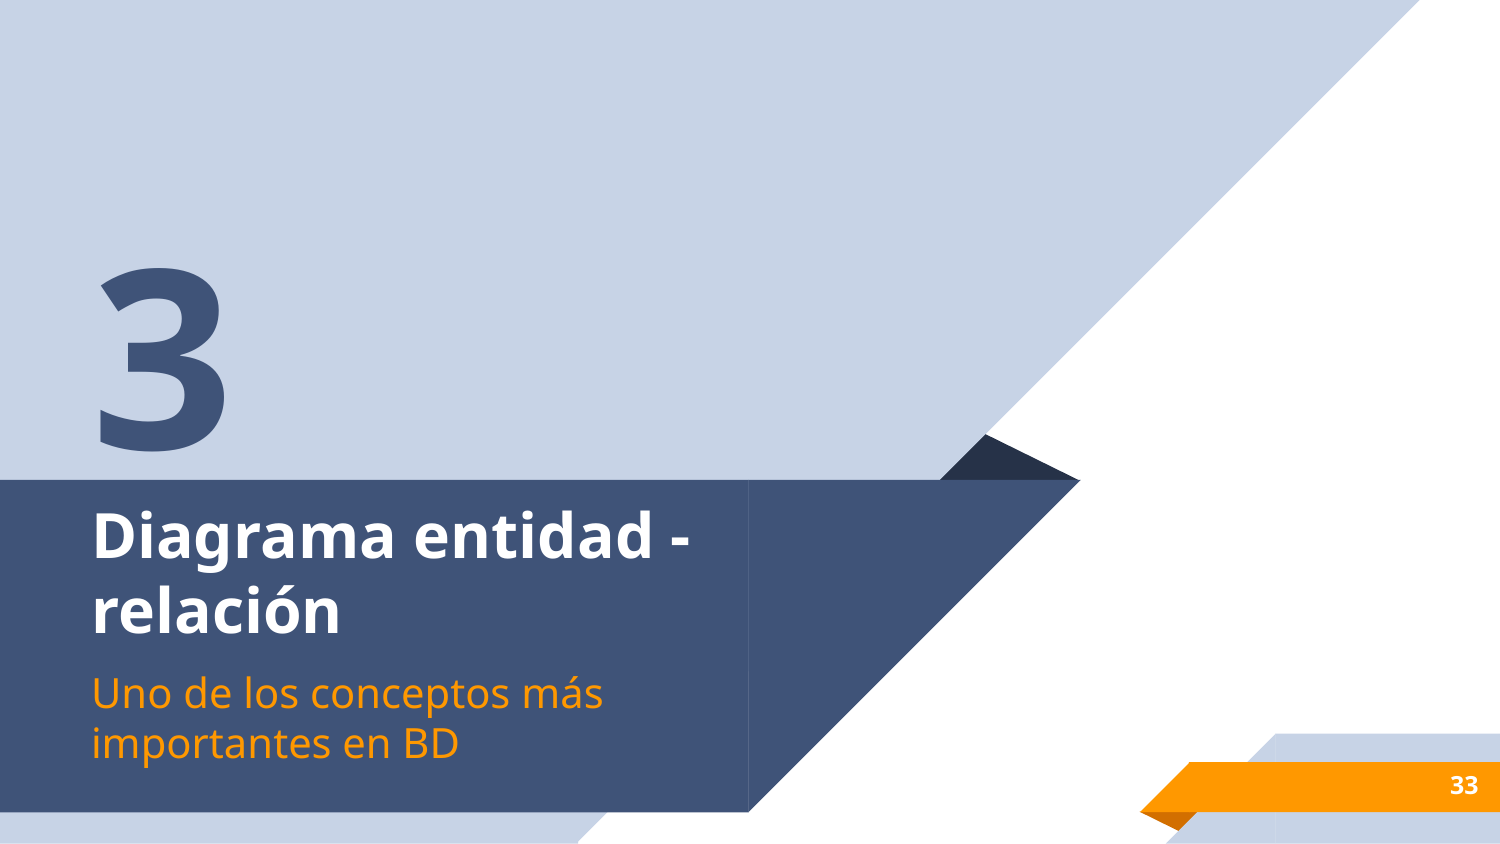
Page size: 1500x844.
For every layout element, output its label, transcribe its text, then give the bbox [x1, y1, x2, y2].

text_box 3 [76, 0, 434, 515]
subtitle Uno de los conceptos más importantes en BD [76, 652, 748, 781]
title Diagrama entidad - relación [76, 470, 748, 652]
slide_number 33 [1249, 760, 1494, 813]
